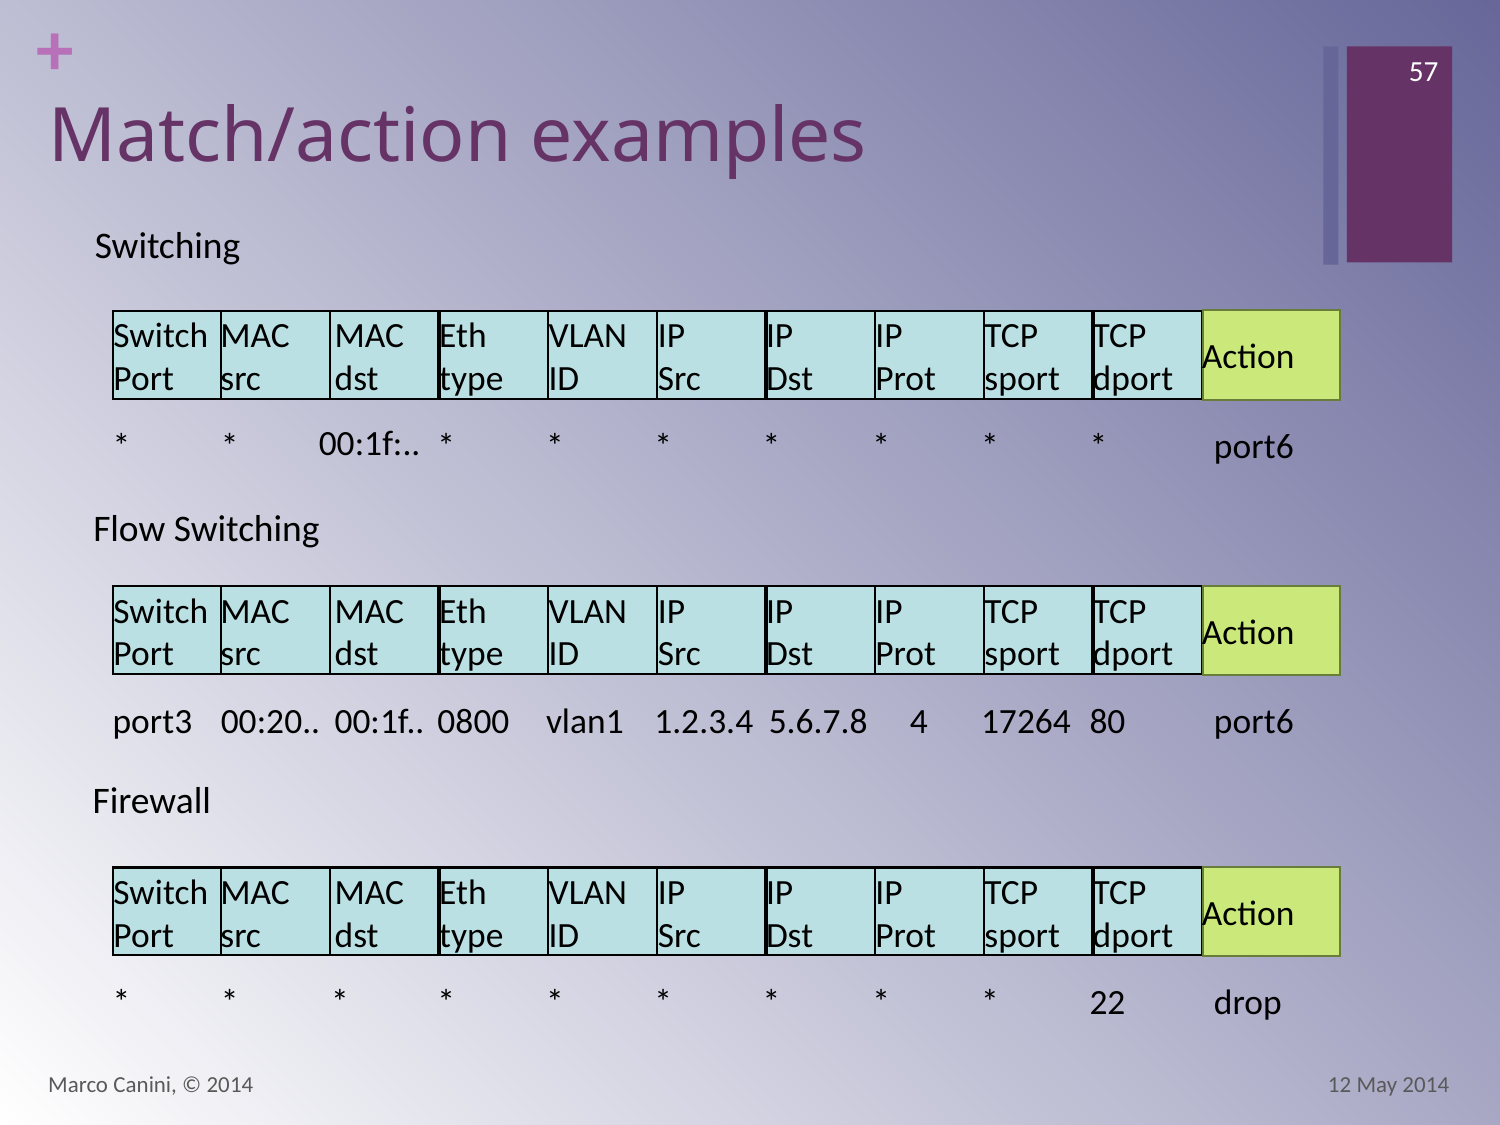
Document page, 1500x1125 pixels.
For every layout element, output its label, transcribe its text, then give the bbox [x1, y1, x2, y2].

text_box vlan1 [546, 692, 654, 746]
text_box * [437, 417, 546, 471]
footer Marco Canini, © 2014 [33, 1053, 1038, 1114]
text_box * [112, 417, 220, 471]
text_box port6 [1213, 692, 1323, 746]
text_box Switching [94, 220, 241, 266]
text_box * [220, 974, 291, 1028]
text_box 0800 [437, 692, 546, 746]
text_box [112, 307, 1341, 403]
text_box * [872, 974, 980, 1028]
text_box * [762, 417, 871, 471]
text_box * [980, 974, 1089, 1028]
text_box drop [1213, 974, 1323, 1028]
slide_number 57 [1362, 39, 1454, 100]
text_box 80 [1089, 692, 1198, 746]
text_box port3 [112, 692, 220, 746]
text_box 1.2.3.4 [654, 692, 763, 746]
text_box * [546, 974, 654, 1028]
text_box * [654, 974, 762, 1028]
text_box * [291, 974, 437, 1028]
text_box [112, 864, 1341, 960]
text_box Flow Switching [93, 503, 320, 549]
text_box * [112, 974, 220, 1028]
title Match/action examples [33, 79, 1322, 263]
text_box * [762, 974, 871, 1028]
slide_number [1114, 1053, 1465, 1114]
text_box 00:20.. [220, 692, 329, 746]
text_box 22 [1089, 974, 1198, 1028]
text_box * [1089, 417, 1198, 471]
text_box * [220, 417, 329, 471]
text_box * [546, 417, 654, 471]
text_box * [654, 417, 762, 471]
text_box port6 [1213, 417, 1323, 471]
text_box 00:1f:.. [318, 414, 505, 468]
text_box 00:1f.. [334, 692, 437, 746]
text_box 4 [910, 692, 980, 746]
text_box Firewall [92, 776, 212, 822]
text_box * [872, 417, 980, 471]
text_box * [980, 417, 1089, 471]
text_box * [437, 974, 546, 1028]
text_box 5.6.7.8 [768, 692, 877, 746]
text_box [112, 582, 1341, 678]
text_box 17264 [980, 692, 1089, 746]
